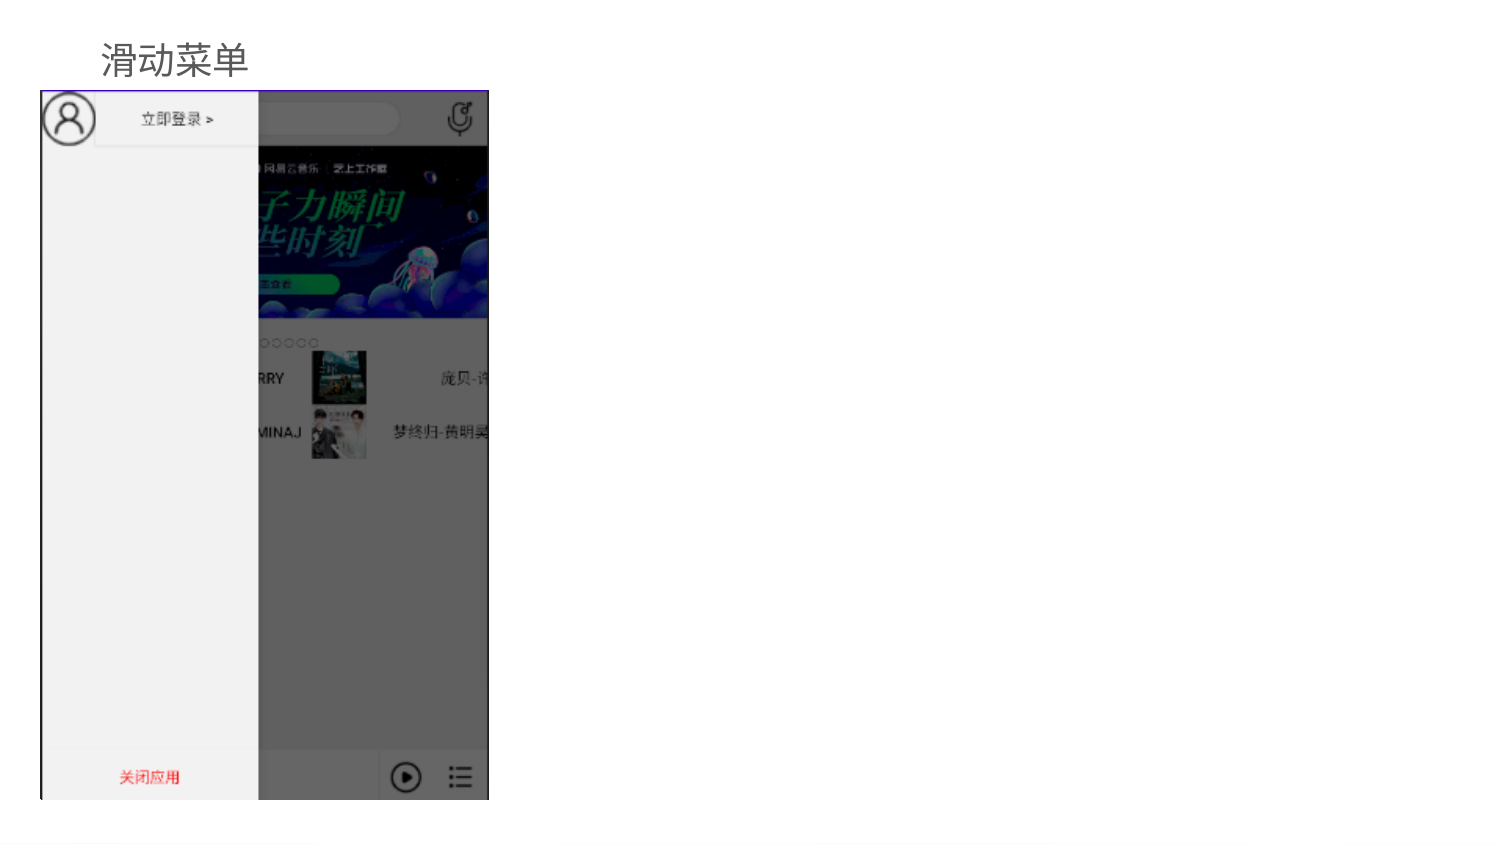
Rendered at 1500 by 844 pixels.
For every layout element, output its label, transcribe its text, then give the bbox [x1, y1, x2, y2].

text_box 滑动菜单 [100, 28, 450, 87]
picture [40, 89, 490, 800]
